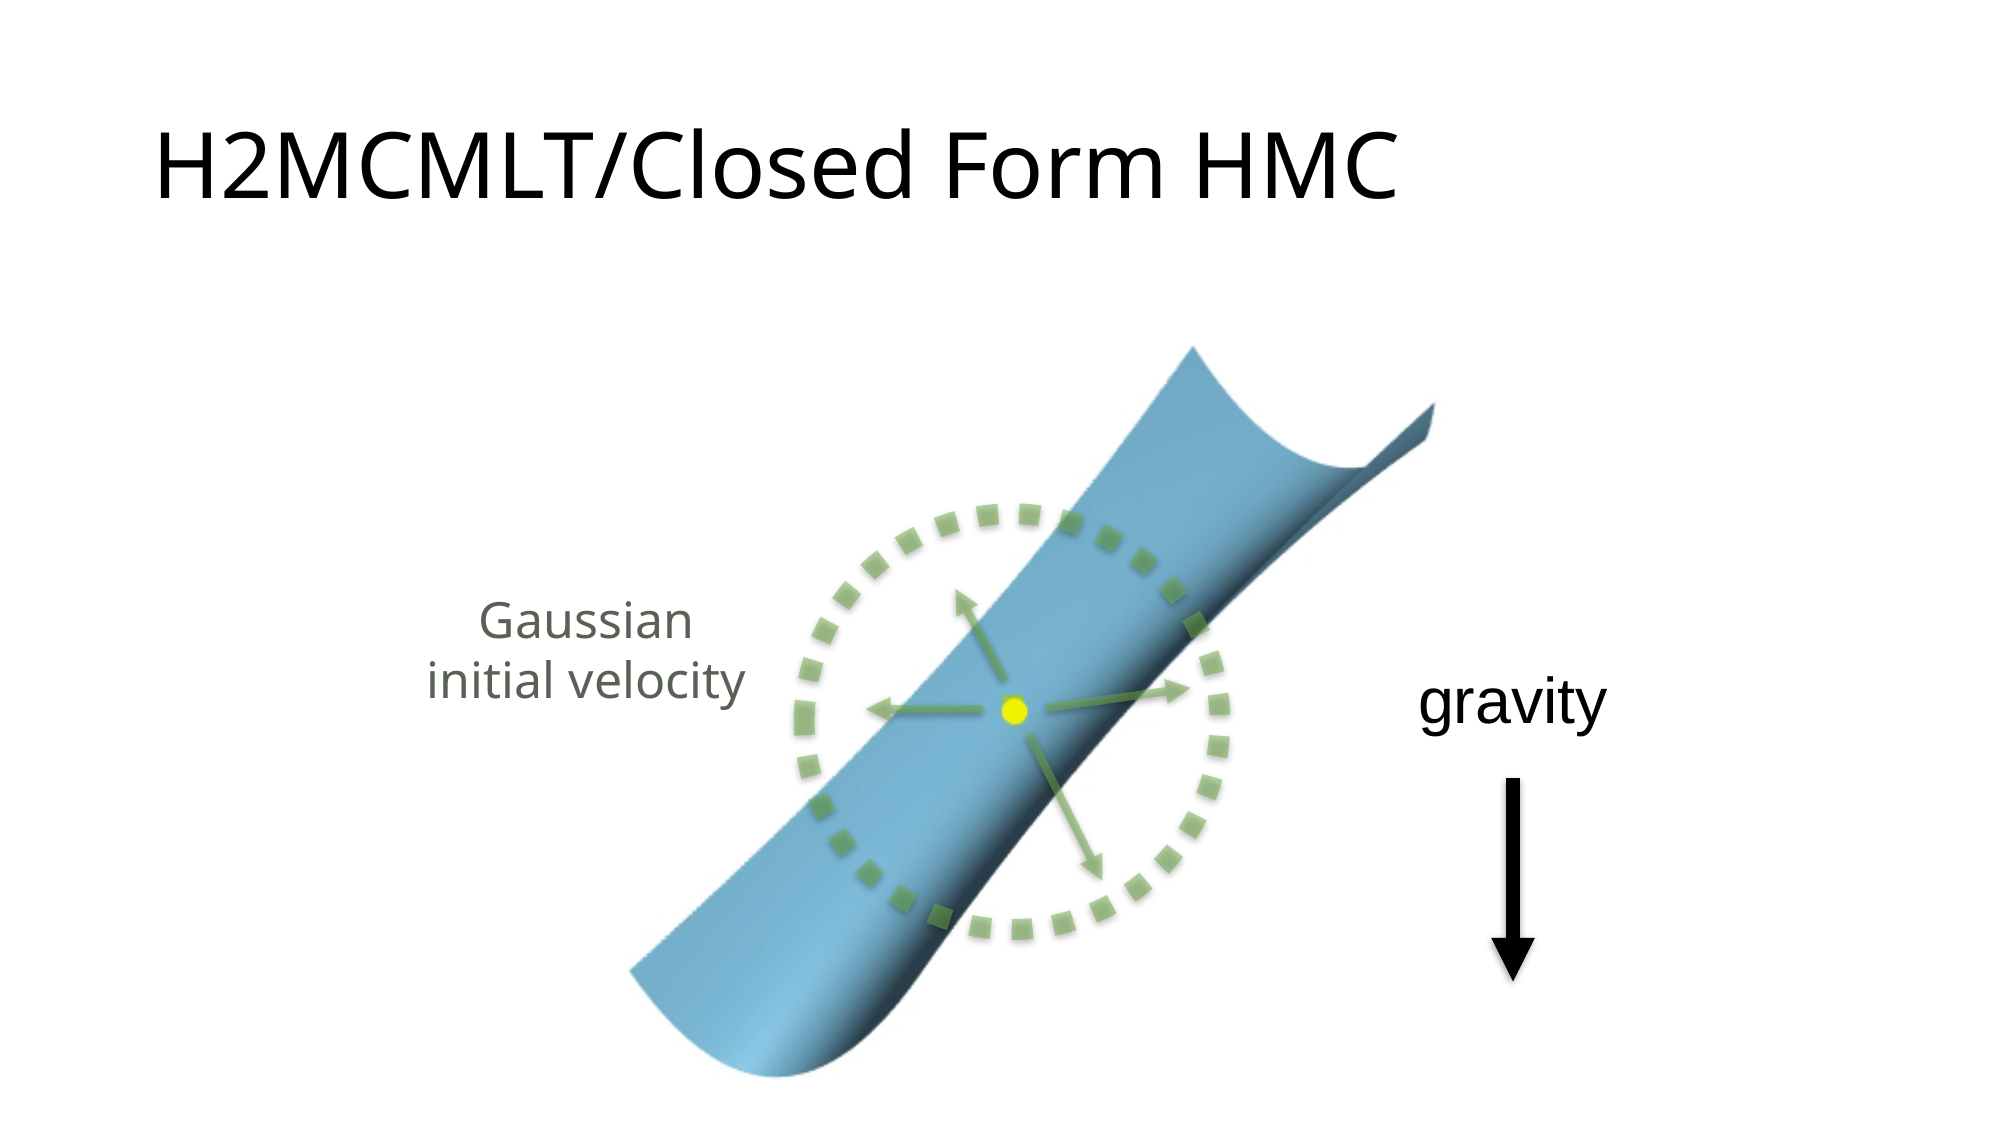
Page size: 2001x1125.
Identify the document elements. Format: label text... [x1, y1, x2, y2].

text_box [453, 280, 1571, 1118]
text_box Gaussian initial velocity [328, 581, 453, 716]
text_box gravity [1571, 651, 1616, 745]
title H2MCMLT/Closed Form HMC [137, 59, 1863, 278]
